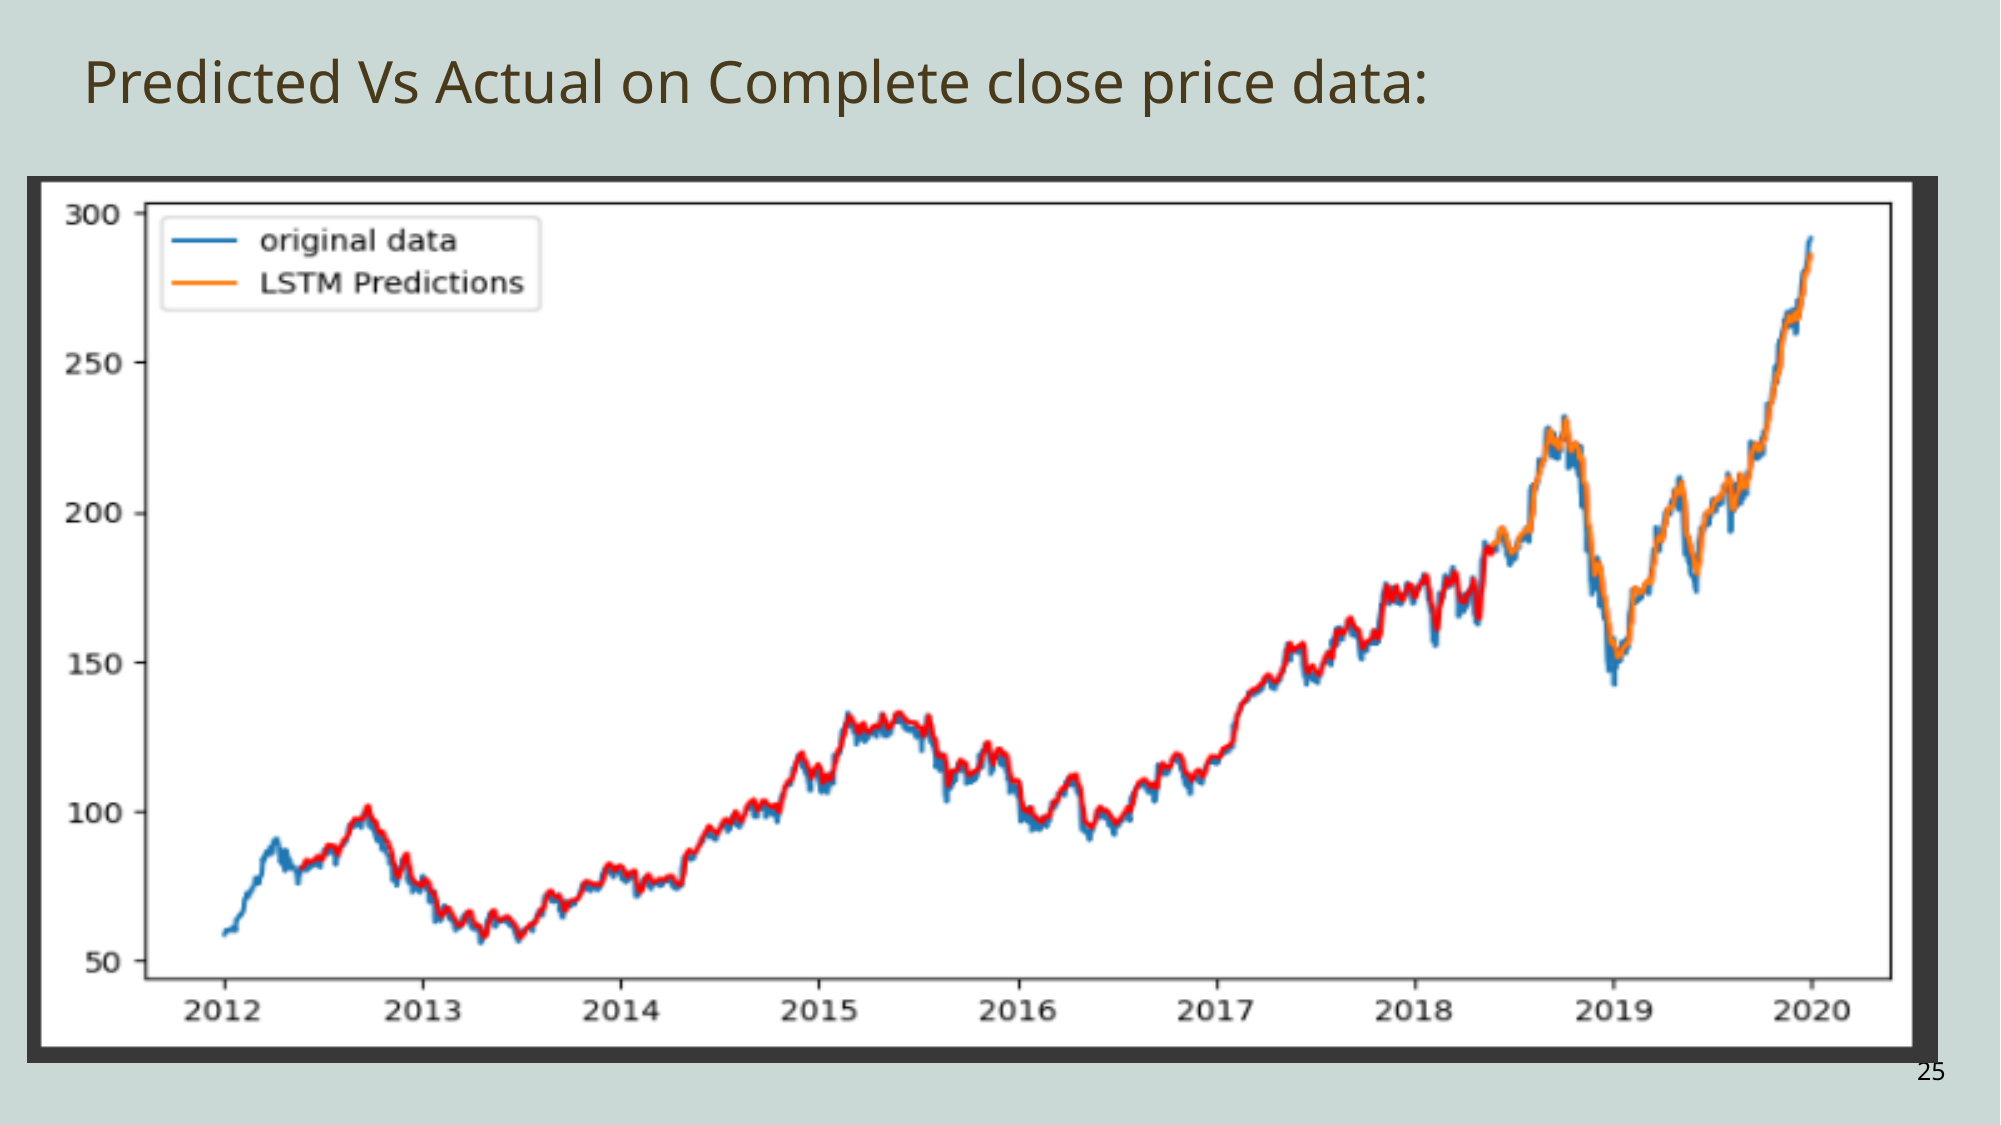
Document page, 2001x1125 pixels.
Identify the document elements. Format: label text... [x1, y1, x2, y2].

picture [27, 176, 1938, 1063]
slide_number 25 [1510, 1042, 1961, 1103]
list Predicted Vs Actual on Complete close price data: [68, 45, 1869, 139]
